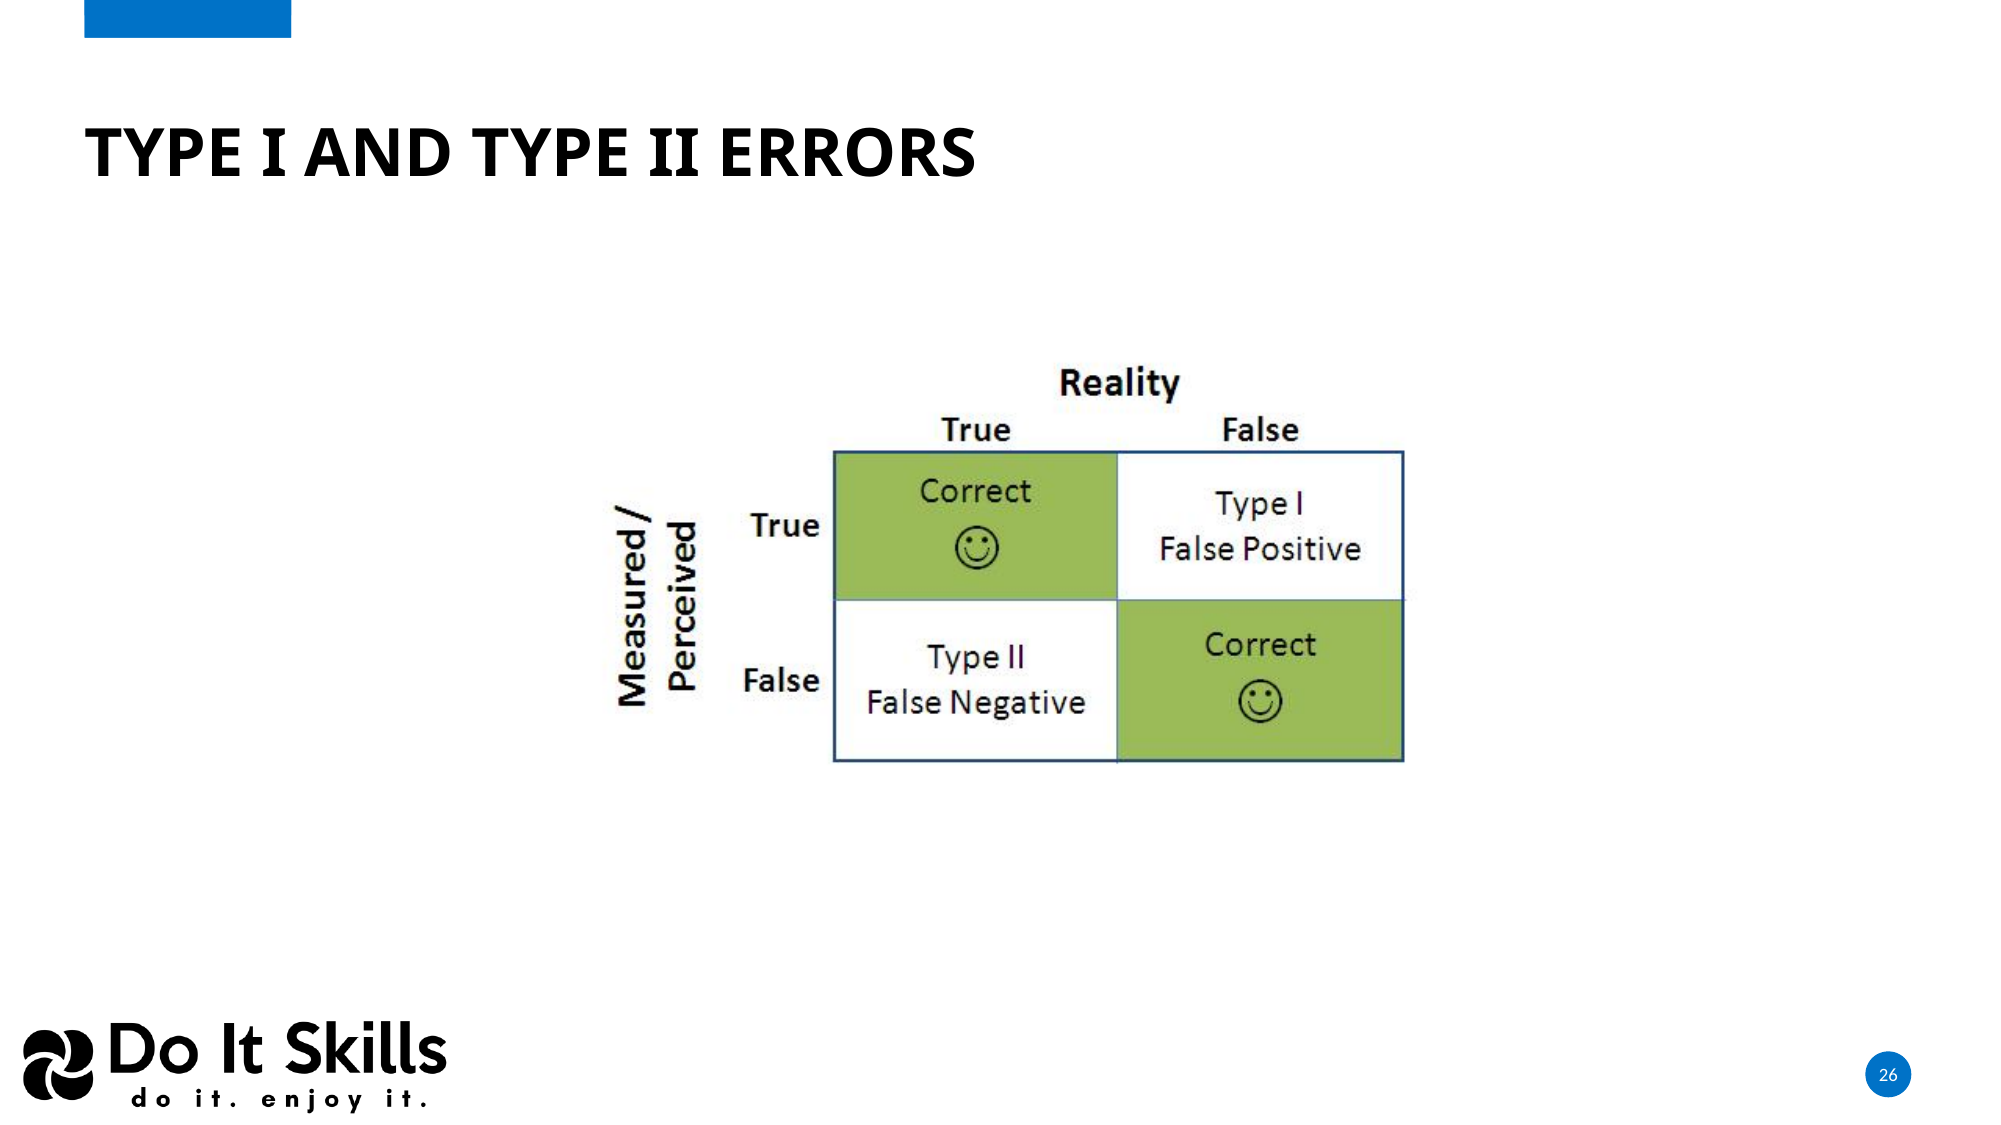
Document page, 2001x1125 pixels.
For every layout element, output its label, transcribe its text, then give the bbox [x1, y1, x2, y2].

picture [578, 338, 1422, 786]
slide_number 26 [1864, 1059, 1913, 1090]
picture [0, 1002, 458, 1125]
title Type I and Type II errors [84, 40, 1914, 192]
